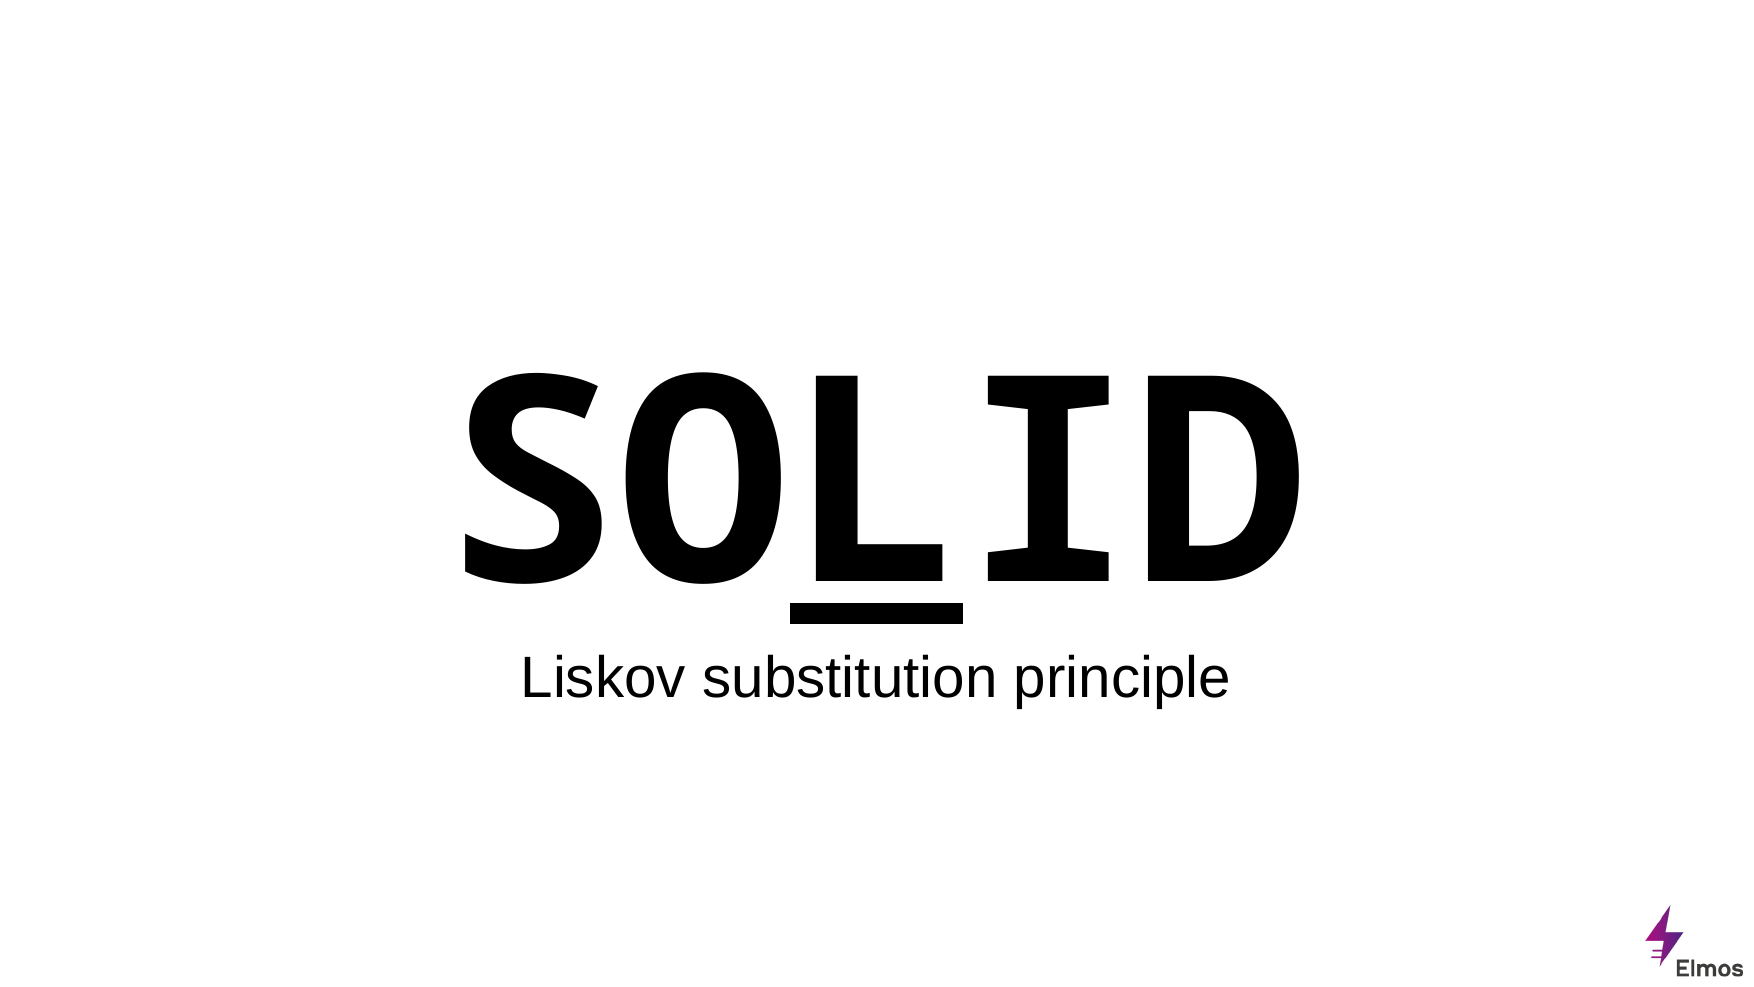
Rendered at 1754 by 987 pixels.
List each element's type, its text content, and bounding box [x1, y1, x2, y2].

text_box SOLID [0, 286, 1754, 647]
picture [1645, 905, 1743, 977]
text_box Liskov substitution principle [505, 632, 1248, 717]
